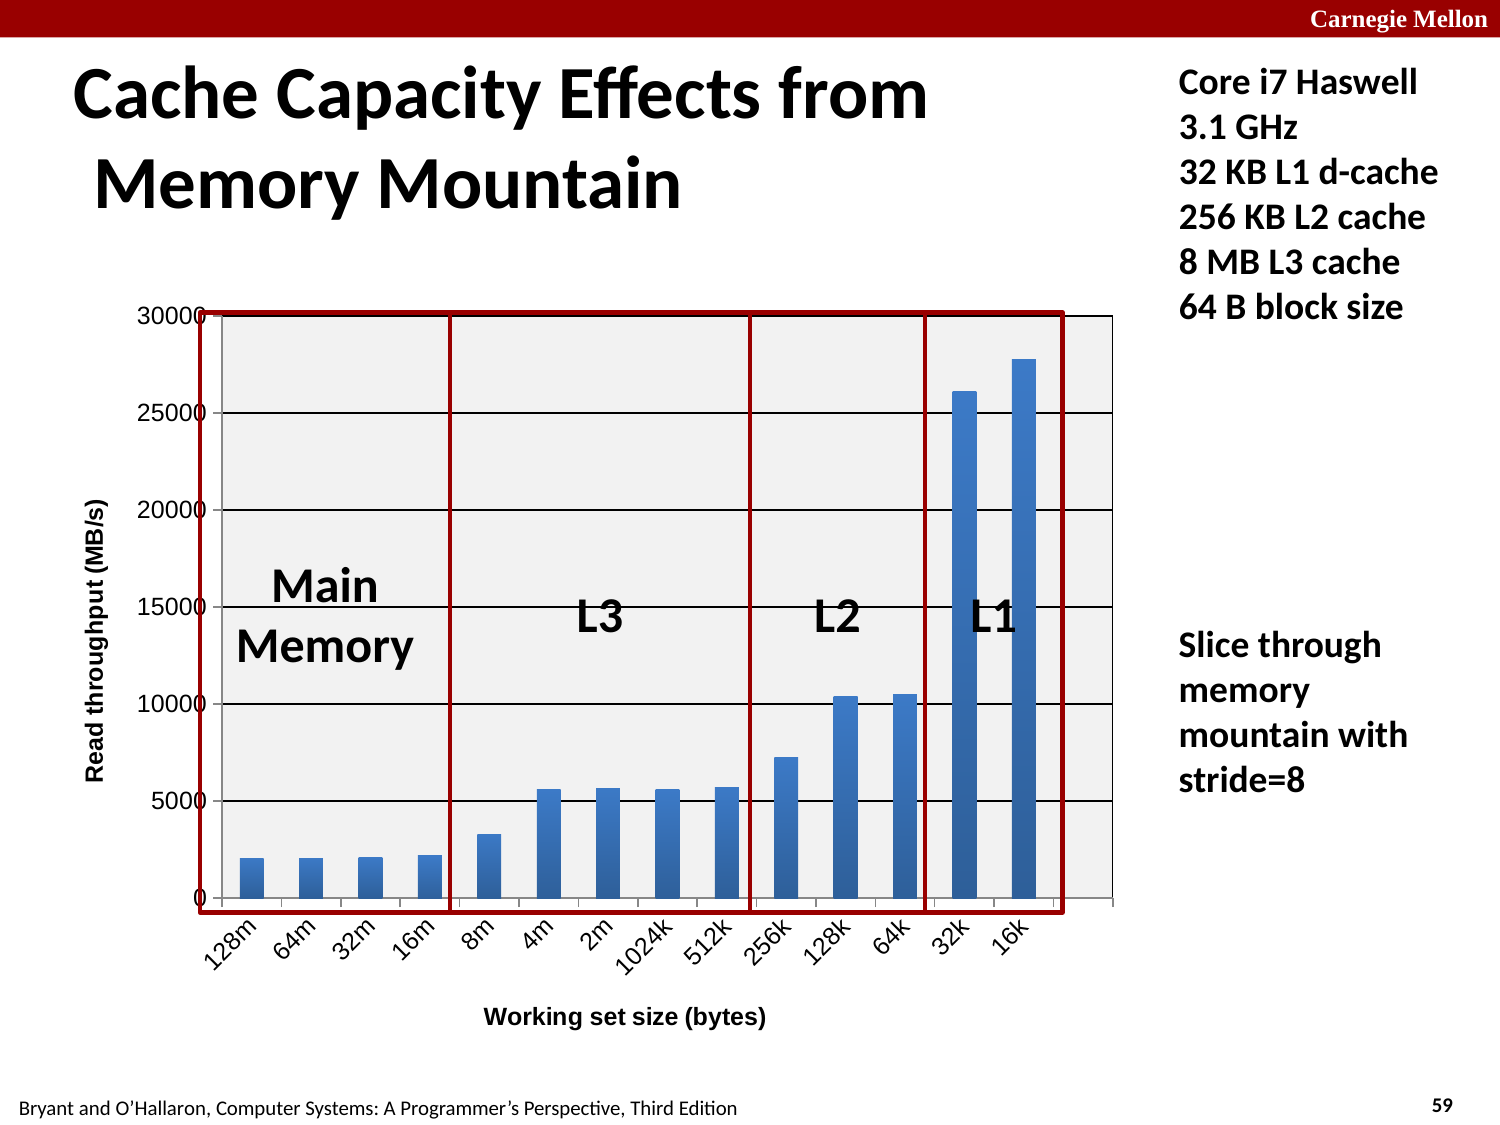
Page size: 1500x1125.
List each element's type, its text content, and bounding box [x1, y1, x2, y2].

text_box Slice through memory mountain with stride=8 [1163, 612, 1427, 808]
chart [46, 287, 1135, 1063]
title Cache Capacity Effects from Memory Mountain [58, 71, 1063, 197]
text_box Core i7 Haswell 3.1 GHz 32 KB L1 d-cache 256 KB L2 cache 8 MB L3 cache 64 B block size [1164, 49, 1454, 335]
